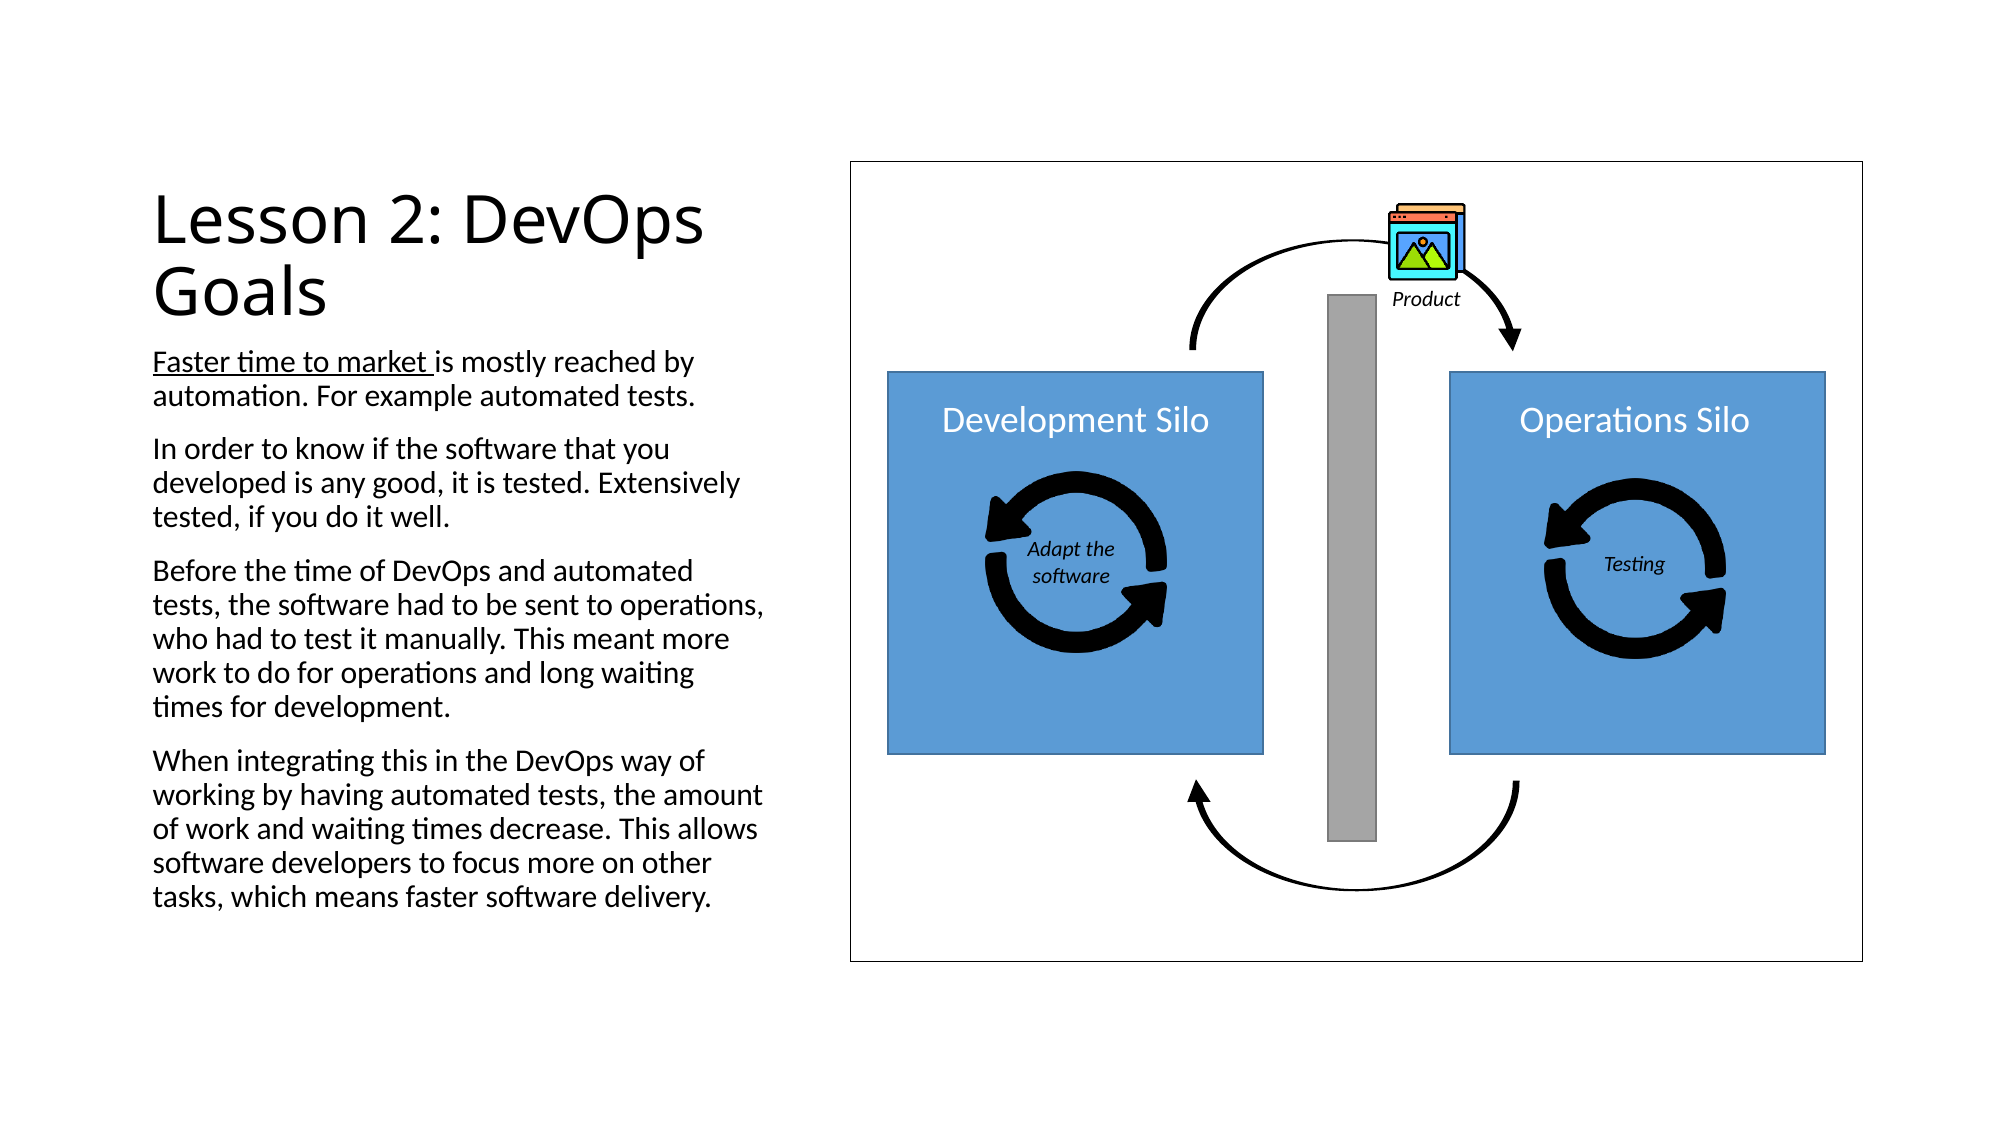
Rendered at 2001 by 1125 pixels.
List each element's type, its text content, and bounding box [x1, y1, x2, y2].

text_box [1327, 294, 1377, 842]
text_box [1376, 200, 1477, 320]
text_box Operations Silo [1476, 388, 1794, 448]
picture [1544, 478, 1726, 660]
text_box [887, 371, 1264, 755]
list Faster time to market is mostly reached by automation. For example automated tests. In order to know if the software that you developed is any good, it is tested. Extensively tested, if you do it well. Before the time of DevOps and automated tests, the software had to be sent to operations, who had to test it manually. This meant more work to do for operations and long waiting times for development. When integrating this in the DevOps way of working by having automated tests, the amount of work and waiting times decrease. This allows software developers to focus more on other tasks, which means faster software delivery. [137, 337, 783, 963]
title Lesson 2: DevOps Goals [137, 75, 783, 337]
list [850, 161, 1863, 962]
text_box [1187, 779, 1520, 892]
picture [985, 471, 1167, 653]
text_box [1449, 371, 1826, 755]
text_box Development Silo [917, 388, 1235, 448]
text_box [1189, 239, 1376, 351]
text_box [1477, 277, 1522, 352]
